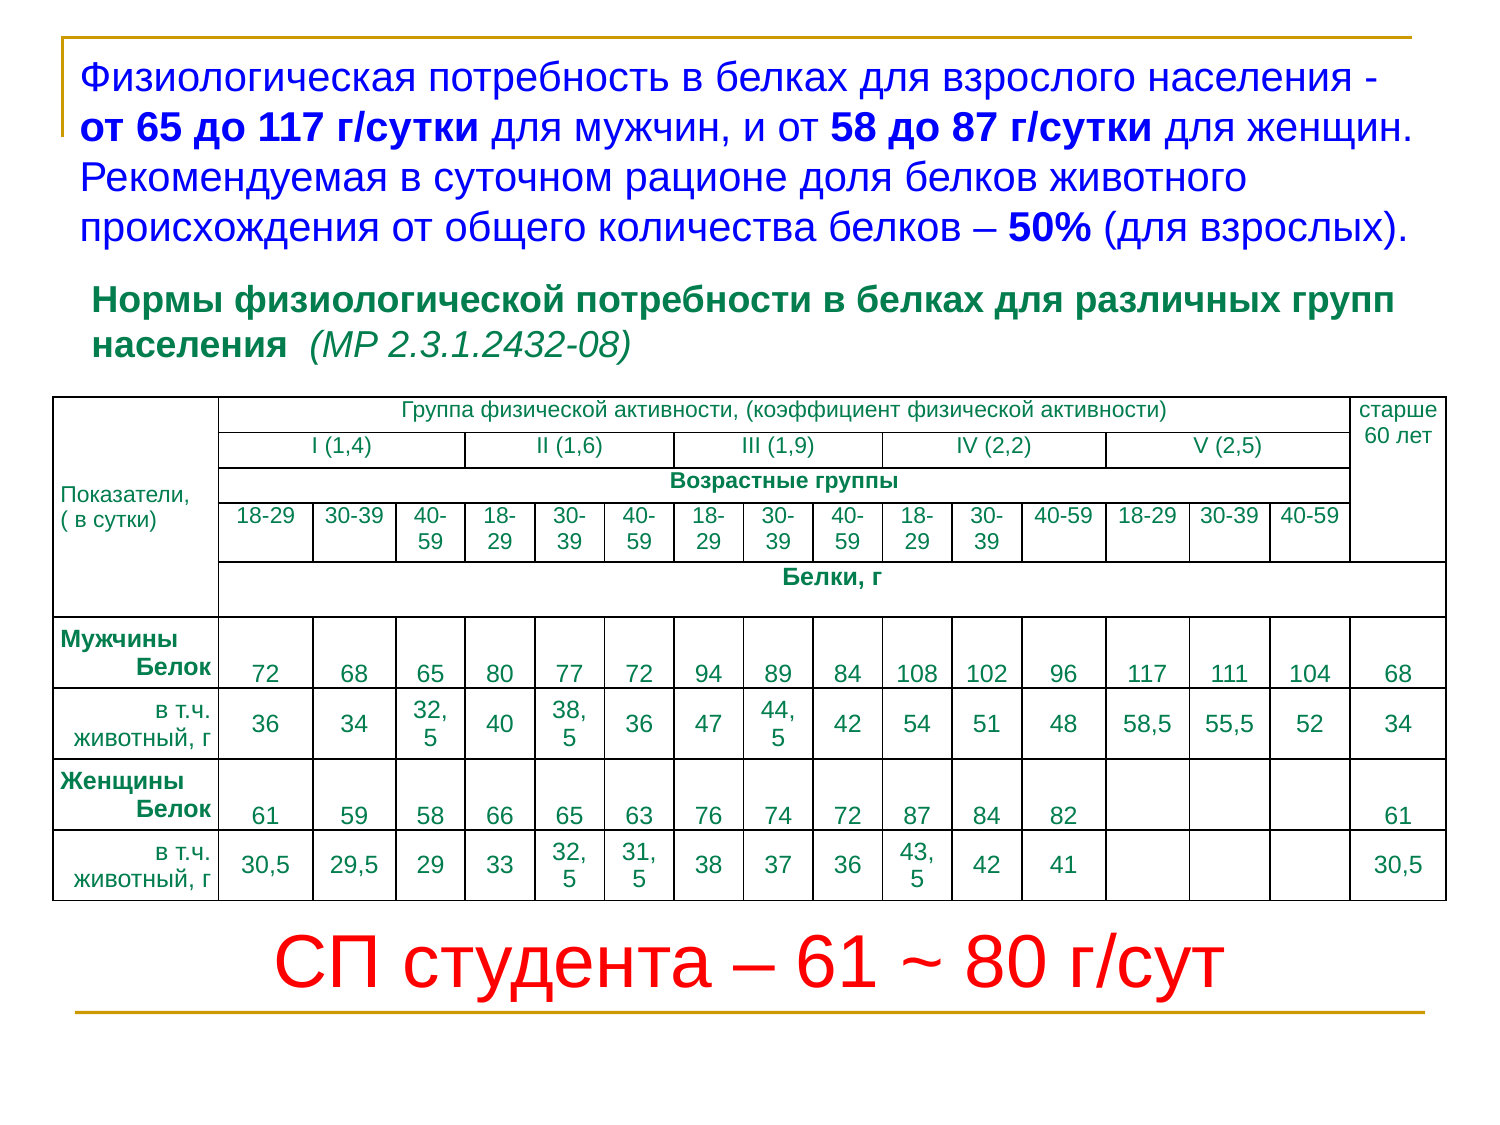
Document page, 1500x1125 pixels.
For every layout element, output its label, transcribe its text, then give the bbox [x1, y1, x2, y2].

table_cell 40-59 [1271, 504, 1349, 561]
table_cell 44,5 [744, 689, 812, 758]
table_cell 30-39 [536, 504, 604, 561]
table_cell 74 [744, 760, 812, 829]
table_cell 87 [883, 760, 951, 829]
table_cell 30-39 [314, 504, 395, 561]
table_cell 42 [953, 831, 1021, 900]
table_cell 36 [219, 689, 312, 758]
table_cell 32,5 [397, 689, 464, 758]
table_header Показатели, ( в сутки) [54, 398, 218, 616]
table_cell 31,5 [605, 831, 673, 900]
table_cell Возрастные группы [219, 469, 1349, 502]
table_cell 34 [1351, 689, 1445, 758]
table_cell 48 [1023, 689, 1105, 758]
table_cell [1107, 760, 1189, 829]
table_cell 40-59 [605, 504, 673, 561]
table_cell 58 [397, 760, 464, 829]
table_cell 29,5 [314, 831, 395, 900]
table_cell 65 [536, 760, 604, 829]
text_box Нормы физиологической потребности в белках для различных групп населения (МР 2.3.1.2432-08) [76, 267, 1424, 372]
table_cell 65 [397, 618, 464, 687]
table_cell 51 [953, 689, 1021, 758]
table_cell 104 [1271, 618, 1349, 687]
table_cell 30,5 [219, 831, 312, 900]
table_cell 38,5 [536, 689, 604, 758]
table_cell 40 [466, 689, 534, 758]
table_cell Женщины Белок [54, 760, 218, 829]
table_cell 117 [1107, 618, 1189, 687]
table_cell 30,5 [1351, 831, 1445, 900]
table_header Группа физической активности, (коэффициент физической активности) [219, 398, 1349, 432]
table_cell 94 [675, 618, 743, 687]
table_cell 29 [397, 831, 464, 900]
table_cell 61 [219, 760, 312, 829]
table_cell 30-39 [953, 504, 1021, 561]
table_cell 33 [466, 831, 534, 900]
table_cell 41 [1023, 831, 1105, 900]
table_cell 34 [314, 689, 395, 758]
table_cell [1190, 760, 1269, 829]
table_cell 40-59 [397, 504, 464, 561]
table_cell 36 [605, 689, 673, 758]
table_cell 40-59 [1023, 504, 1105, 561]
table_cell 77 [536, 618, 604, 687]
table_header старше 60 лет [1351, 398, 1445, 561]
table_cell 84 [953, 760, 1021, 829]
table_cell 61 [1351, 760, 1445, 829]
table_cell 68 [314, 618, 395, 687]
table_cell 30-39 [744, 504, 812, 561]
table_cell 63 [605, 760, 673, 829]
table_cell 72 [219, 618, 312, 687]
table_cell 59 [314, 760, 395, 829]
table_cell Мужчины Белок [54, 618, 218, 687]
table_cell [1107, 831, 1189, 900]
table_cell 32,5 [536, 831, 604, 900]
table_cell I (1,4) [219, 433, 464, 467]
table_cell 55,5 [1190, 689, 1269, 758]
table_cell III (1,9) [675, 433, 882, 467]
table_cell 68 [1351, 618, 1445, 687]
table_cell 72 [814, 760, 882, 829]
table_cell в т.ч. животный, г [54, 689, 218, 758]
text_box СП студента – 61 ~ 80 г/сут [53, 905, 1447, 1010]
table_cell IV (2,2) [883, 433, 1105, 467]
table_cell 76 [675, 760, 743, 829]
table_cell 38 [675, 831, 743, 900]
table_cell 80 [466, 618, 534, 687]
table_cell 18-29 [883, 504, 951, 561]
table_cell 82 [1023, 760, 1105, 829]
table_cell [1271, 831, 1349, 900]
table_cell 108 [883, 618, 951, 687]
table_cell 43,5 [883, 831, 951, 900]
table_cell 52 [1271, 689, 1349, 758]
table_cell [1190, 831, 1269, 900]
table_cell 66 [466, 760, 534, 829]
table_cell V (2,5) [1107, 433, 1349, 467]
table_cell 47 [675, 689, 743, 758]
text_box Физиологическая потребность в белках для взрослого населения - от 65 до 117 г/сутки для мужчин, и от 58 до 87 г/сутки для женщин. Рекомендуемая в суточном рационе доля белков животного происхождения от общего количества белков – 50% (для взрослых). [64, 42, 1436, 258]
table_cell 102 [953, 618, 1021, 687]
table_cell 84 [814, 618, 882, 687]
table_cell II (1,6) [466, 433, 673, 467]
table_cell 40-59 [814, 504, 882, 561]
table_cell 42 [814, 689, 882, 758]
table_cell в т.ч. животный, г [54, 831, 218, 900]
table_cell 36 [814, 831, 882, 900]
table_cell 72 [605, 618, 673, 687]
table_cell 37 [744, 831, 812, 900]
table_cell 111 [1190, 618, 1269, 687]
table_cell 54 [883, 689, 951, 758]
table_cell 58,5 [1107, 689, 1189, 758]
table_cell 89 [744, 618, 812, 687]
table_cell 30-39 [1190, 504, 1269, 561]
table_cell 18-29 [675, 504, 743, 561]
table_cell 18-29 [219, 504, 312, 561]
table_cell [1271, 760, 1349, 829]
table_cell 18-29 [466, 504, 534, 561]
table_cell 96 [1023, 618, 1105, 687]
table_cell Белки, г [219, 563, 1445, 616]
table_cell 18-29 [1107, 504, 1189, 561]
